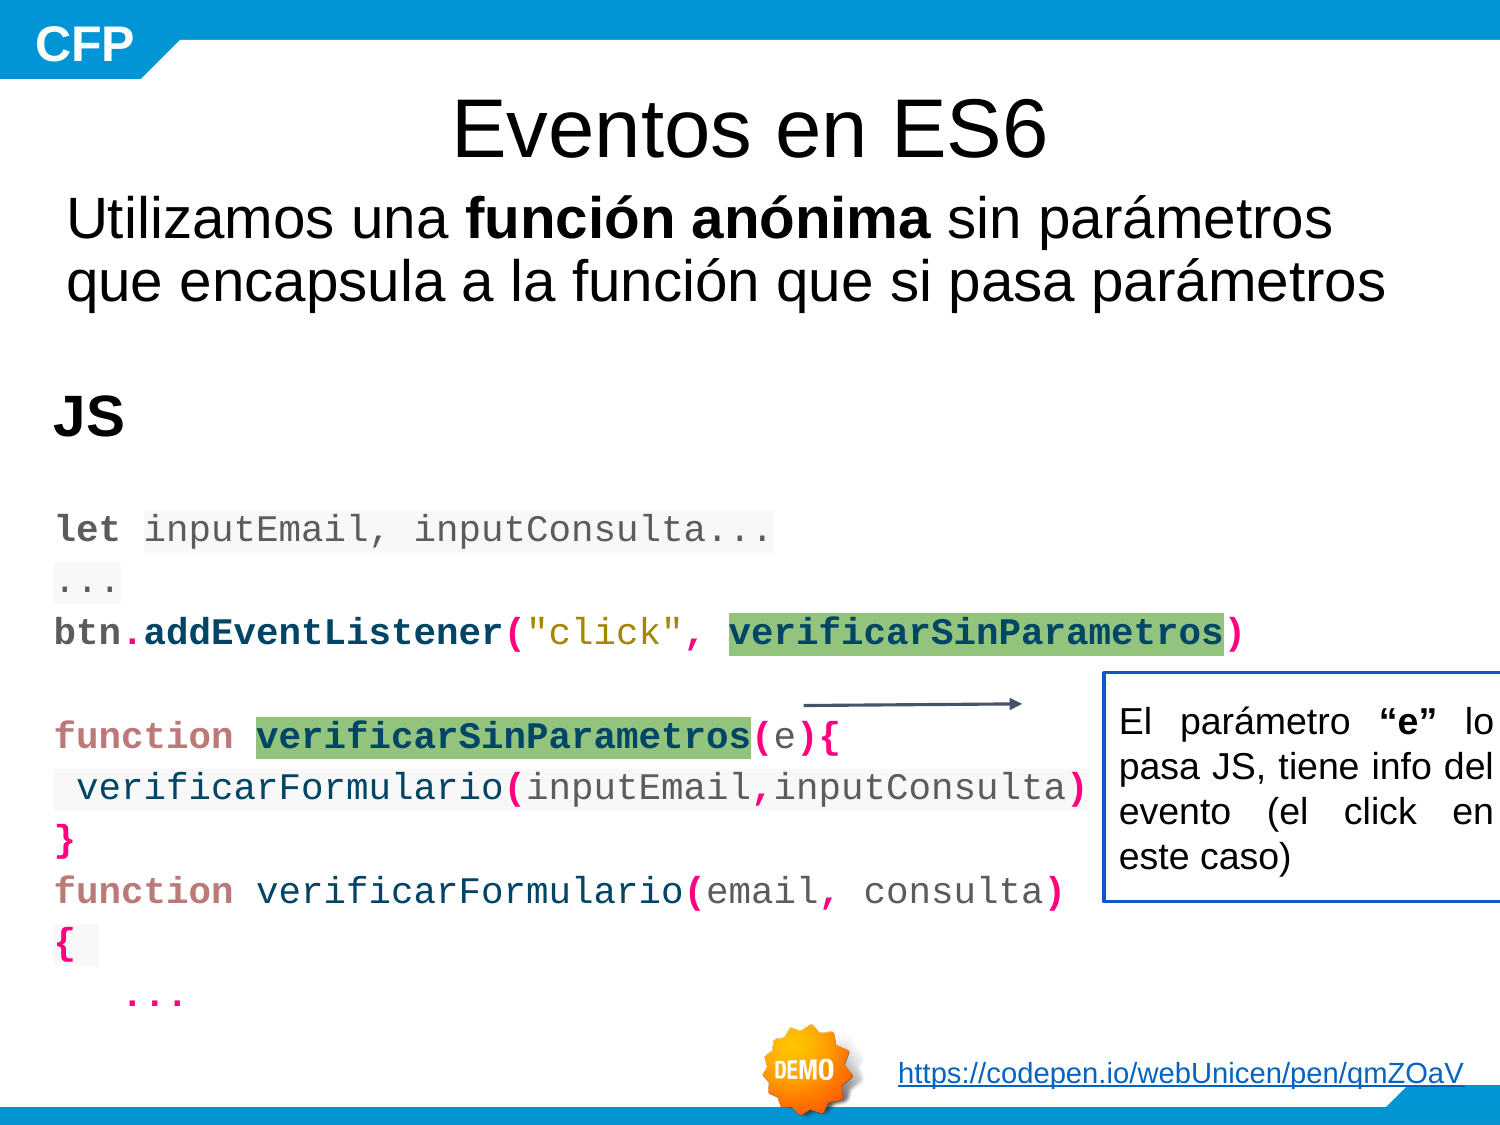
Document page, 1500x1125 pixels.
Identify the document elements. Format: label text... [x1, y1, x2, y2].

text_box El parámetro “e” lo pasa JS, tiene info del evento (el click en este caso) [1104, 672, 1500, 902]
text_box let inputEmail, inputConsulta... ... btn.addEventListener("click", verificarSinParametros) function verificarSinParametros(e){ verificarFormulario(inputEmail,inputConsulta) } function verificarFormulario(email, consulta) { ... [38, 481, 1371, 1010]
picture [751, 1018, 865, 1115]
list JS [38, 378, 217, 481]
title Eventos en ES6 [103, 33, 1397, 183]
text_box https://codepen.io/webUnicen/pen/qmZOaV [883, 1050, 1486, 1094]
list Utilizamos una función anónima sin parámetros que encapsula a la función que si pasa parámetros [51, 180, 1449, 331]
